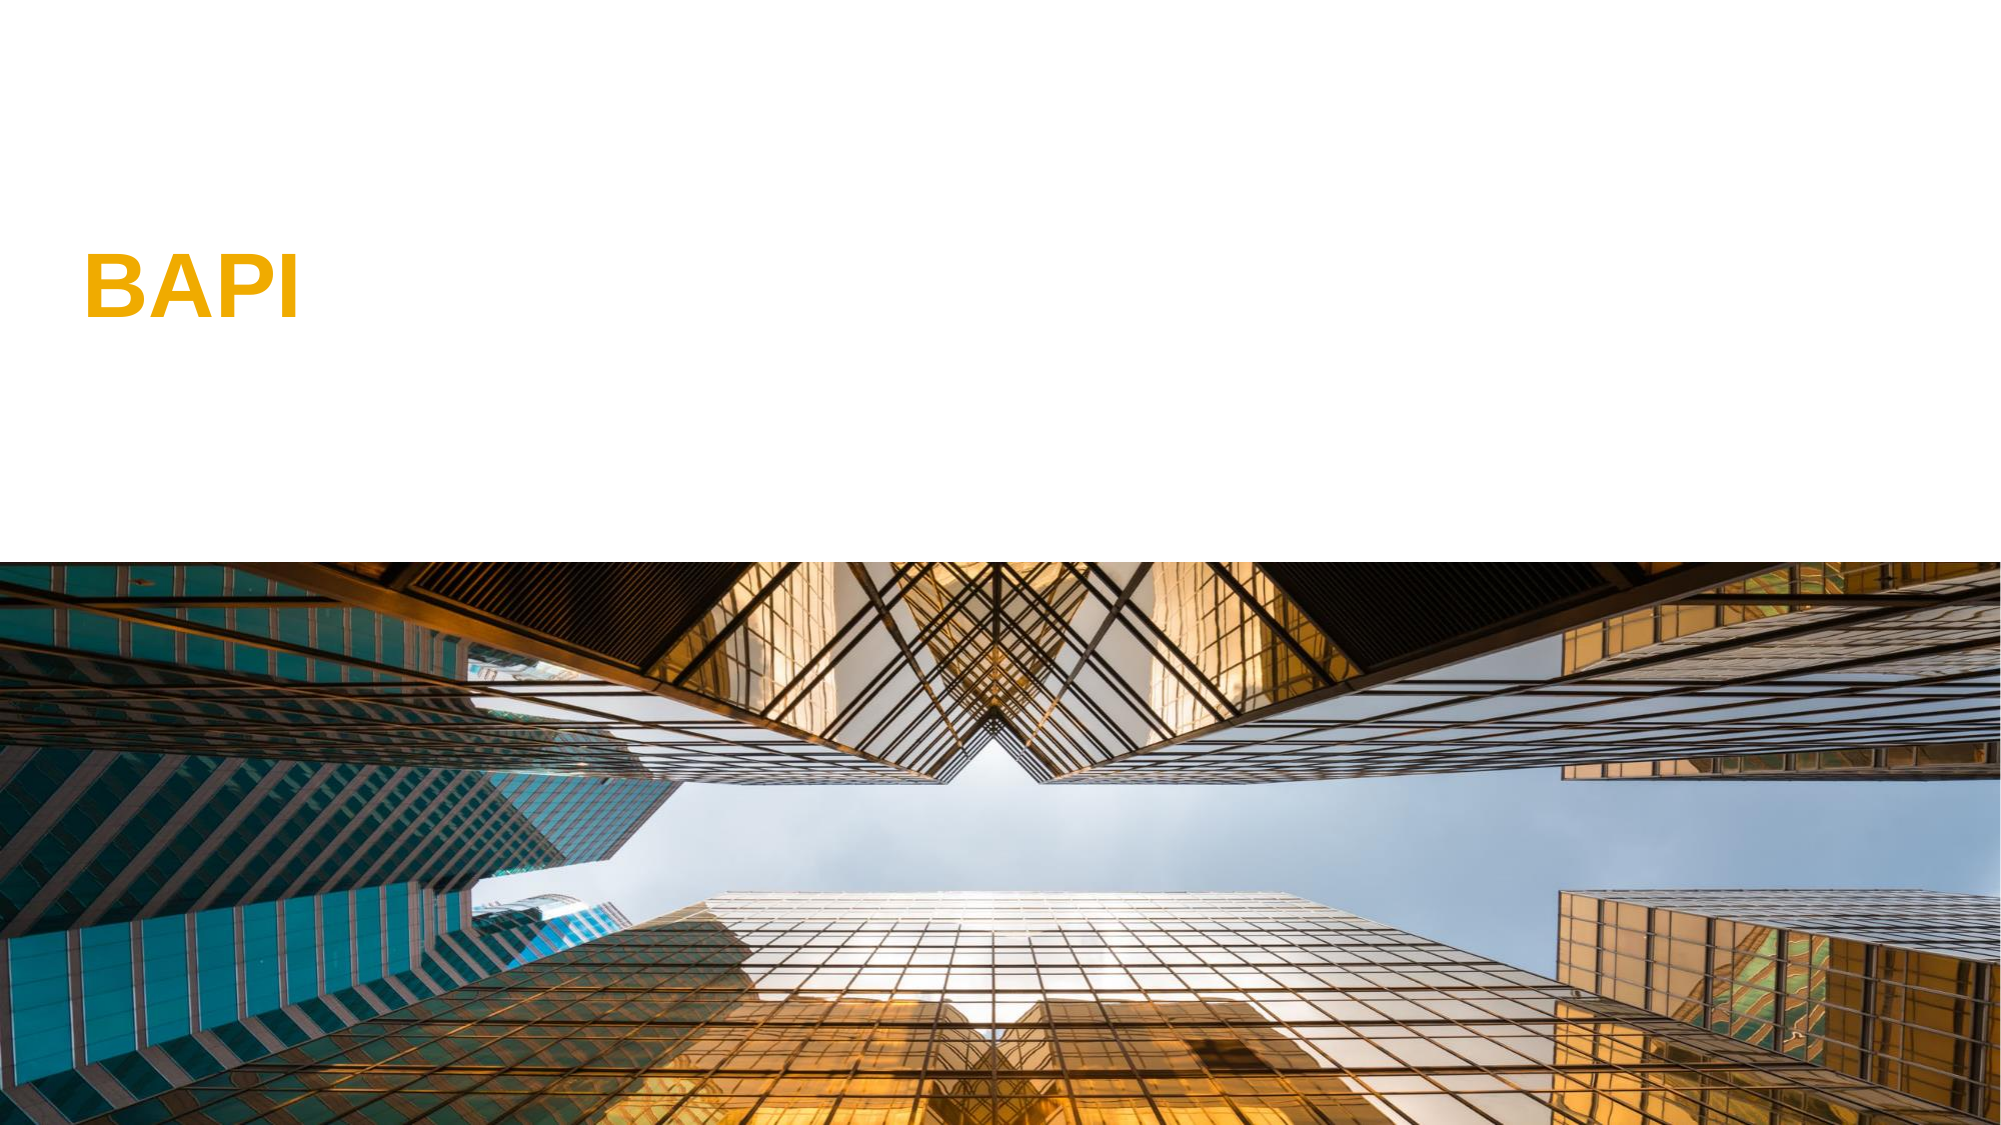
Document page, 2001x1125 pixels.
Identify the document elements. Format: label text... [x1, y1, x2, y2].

picture [0, 561, 2001, 1125]
title BAPI [82, 225, 1918, 337]
